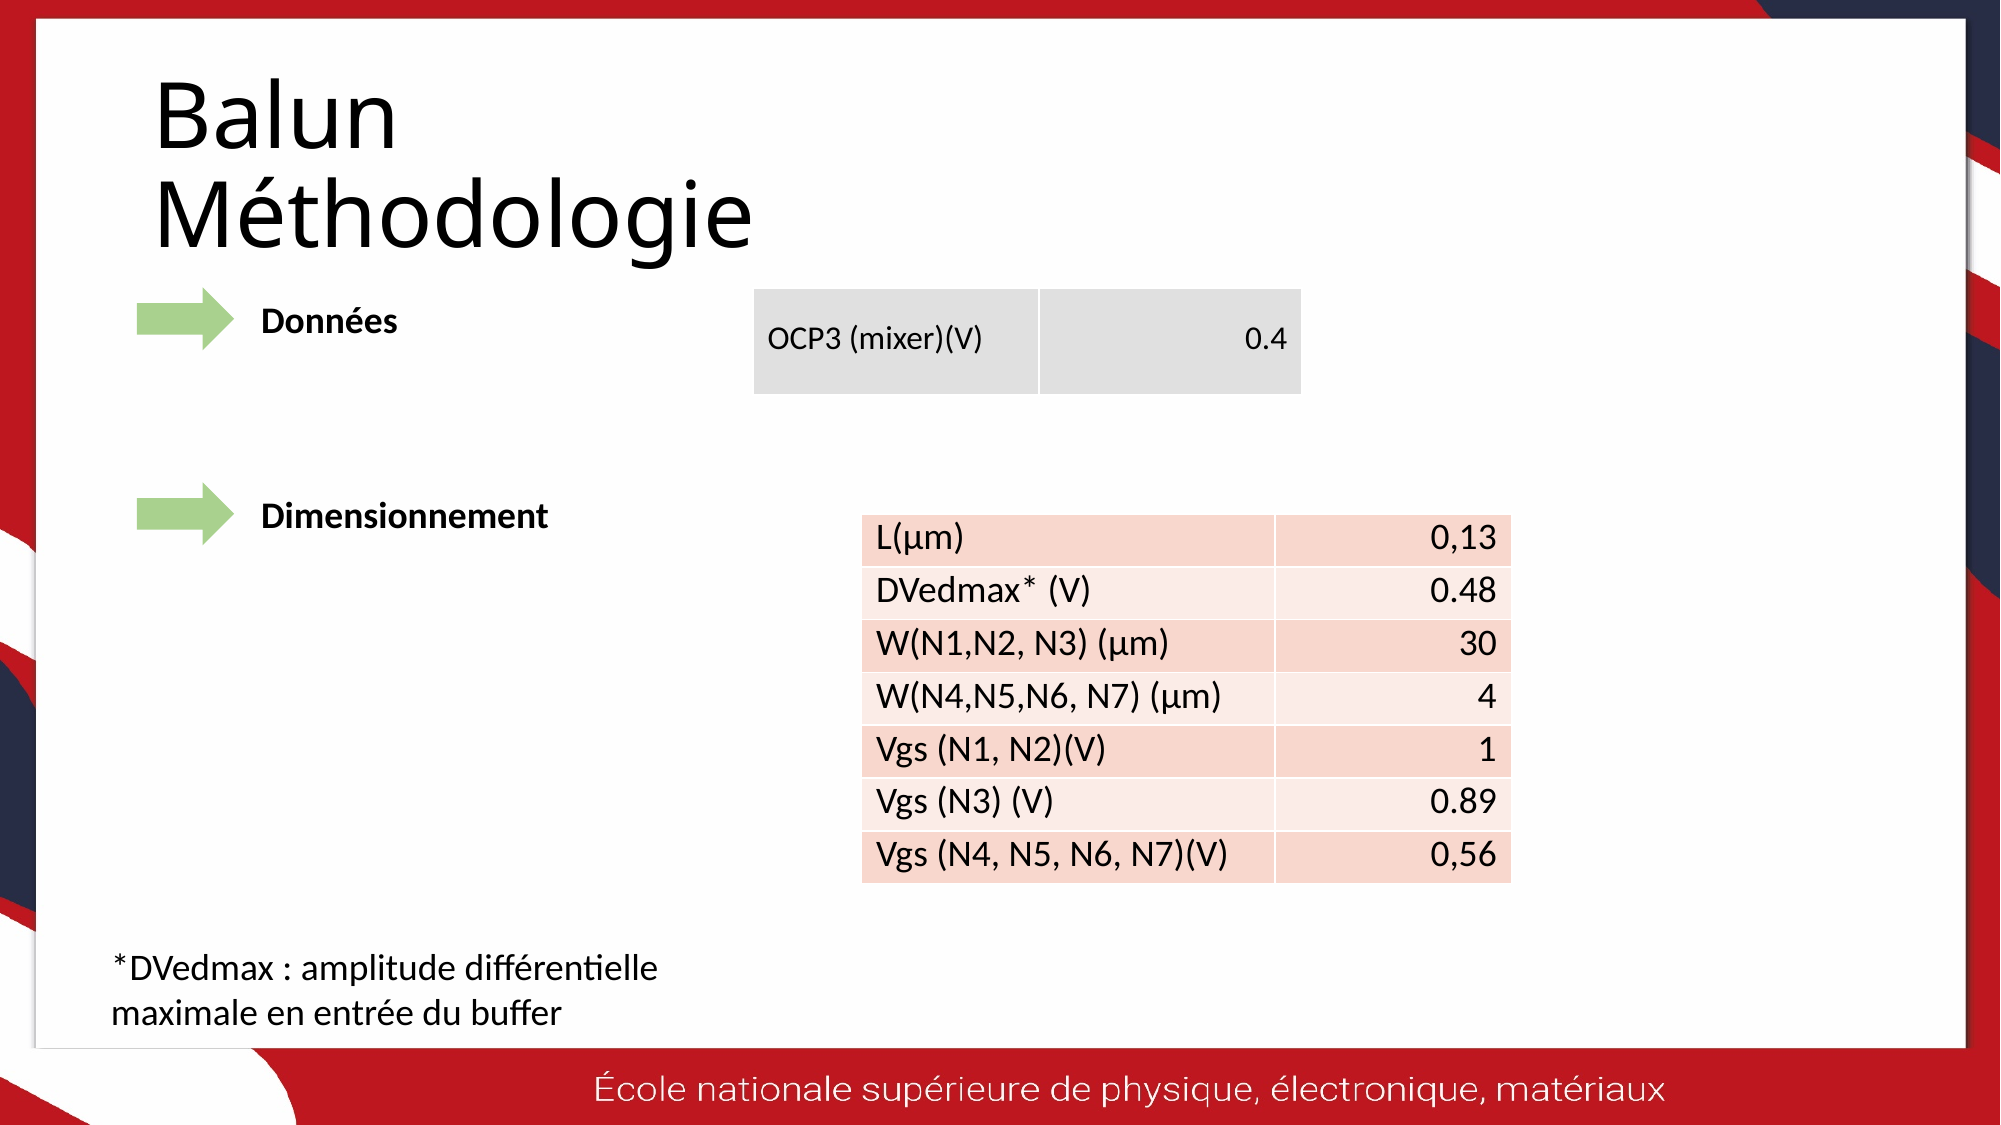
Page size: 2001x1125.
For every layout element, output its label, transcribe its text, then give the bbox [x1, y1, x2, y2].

table_cell 0,56 [1276, 832, 1511, 883]
table_header L(µm) [862, 515, 1274, 566]
slide_number 45 [1412, 1042, 1863, 1103]
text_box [136, 287, 624, 351]
picture [0, 0, 2000, 1125]
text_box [136, 482, 624, 546]
text_box *DVedmax : amplitude différentielle maximale en entrée du buffer [95, 935, 821, 1041]
table_cell W(N4,N5,N6, N7) (µm) [862, 673, 1274, 724]
table_header 0.4 [1040, 289, 1301, 394]
table_header 0,13 [1276, 515, 1511, 566]
table_cell DVedmax* (V) [862, 568, 1274, 619]
table_cell W(N1,N2, N3) (µm) [862, 620, 1274, 672]
title Balun Méthodologie [137, 59, 1863, 278]
table_cell Vgs (N1, N2)(V) [862, 726, 1274, 777]
table_cell 30 [1276, 620, 1511, 672]
table_header OCP3 (mixer)(V) [754, 289, 1038, 394]
table_cell 4 [1276, 673, 1511, 724]
table_cell Vgs (N4, N5, N6, N7)(V) [862, 832, 1274, 883]
table_cell 0.48 [1276, 568, 1511, 619]
table_cell Vgs (N3) (V) [862, 779, 1274, 830]
table_cell 0.89 [1276, 779, 1511, 830]
table_cell 1 [1276, 726, 1511, 777]
